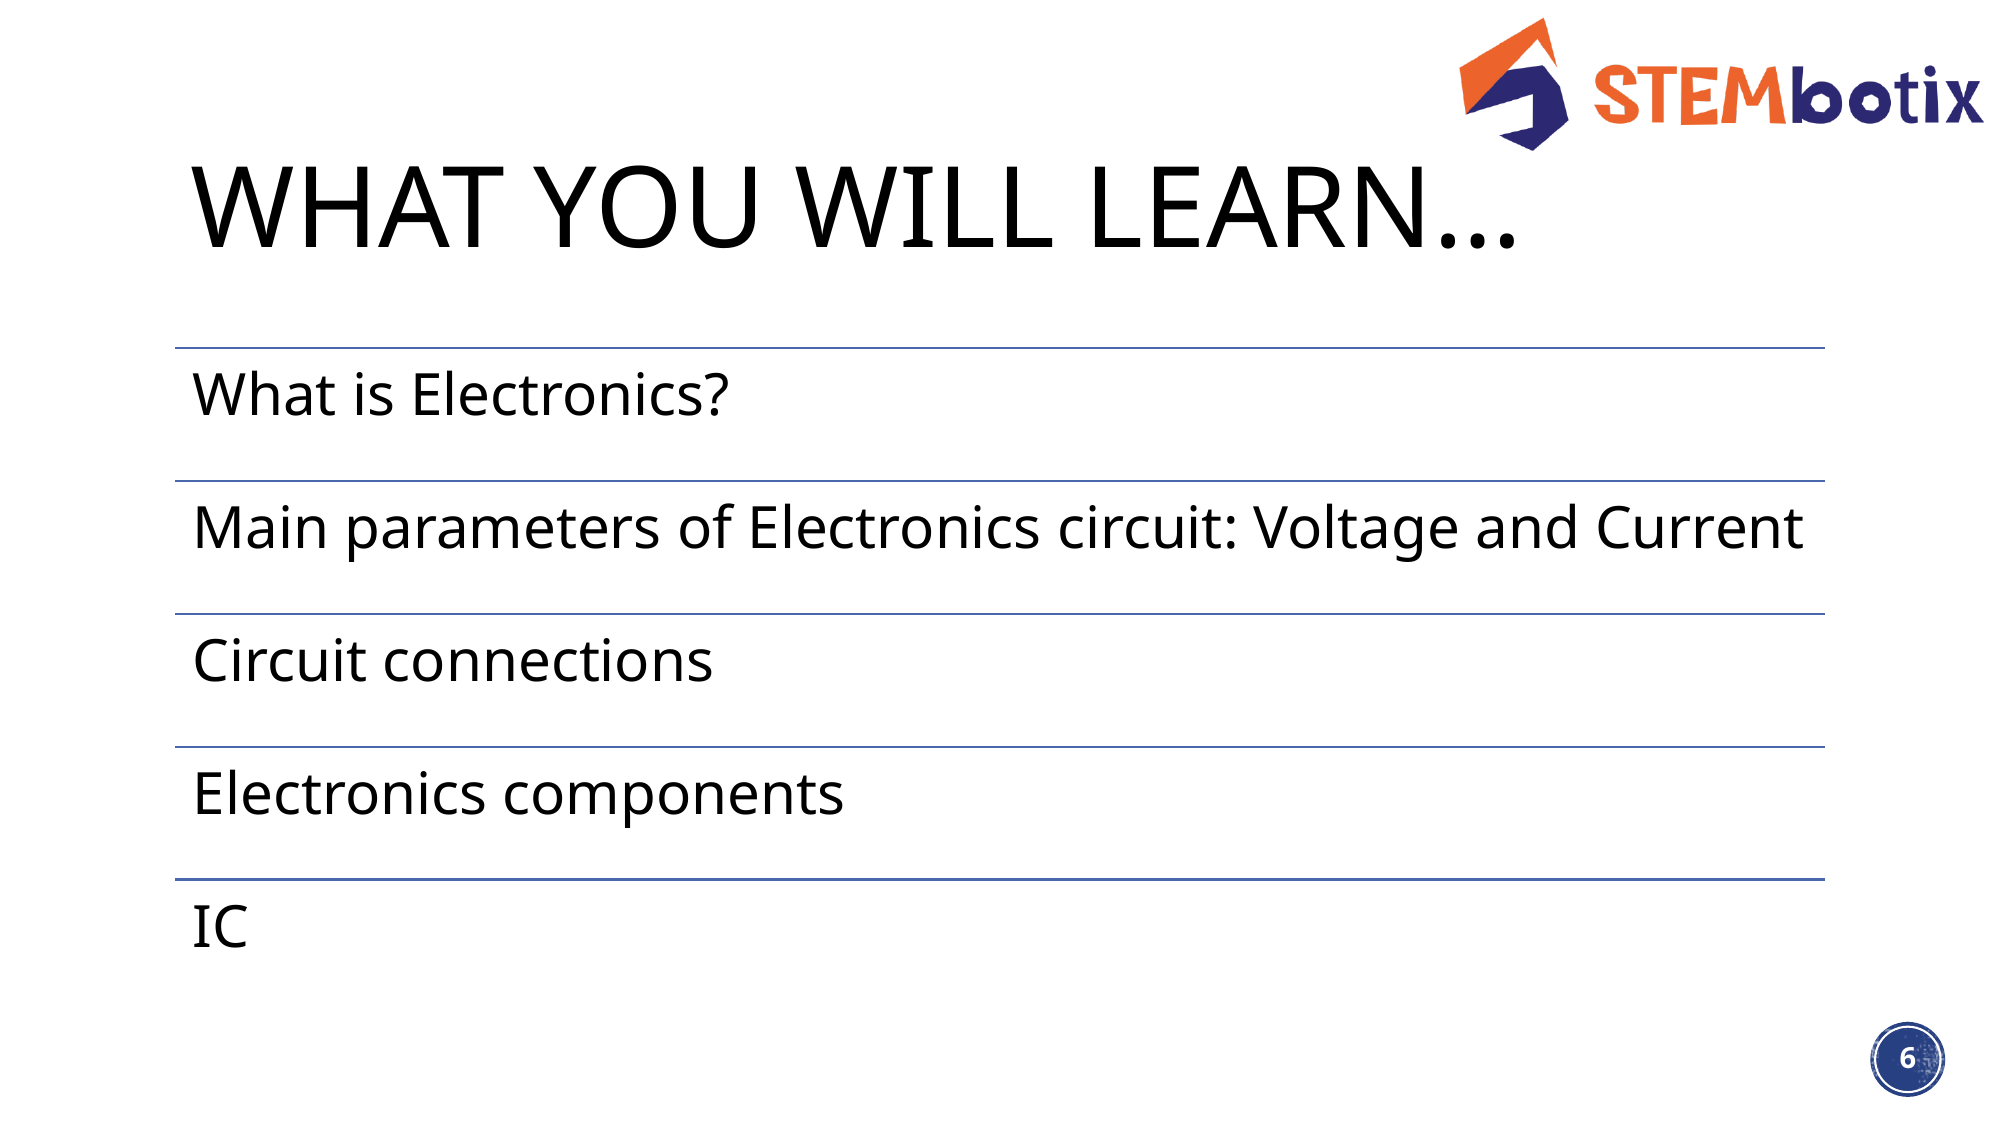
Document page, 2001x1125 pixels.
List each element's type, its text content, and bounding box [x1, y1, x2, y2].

title WHAT YOU WILL LEARN… [175, 79, 1826, 344]
picture [1884, 1089, 1931, 1097]
slide_number ‹#› [1855, 1028, 1961, 1089]
picture [1887, 1021, 1929, 1028]
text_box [175, 347, 1826, 1013]
picture [1458, 16, 1984, 151]
